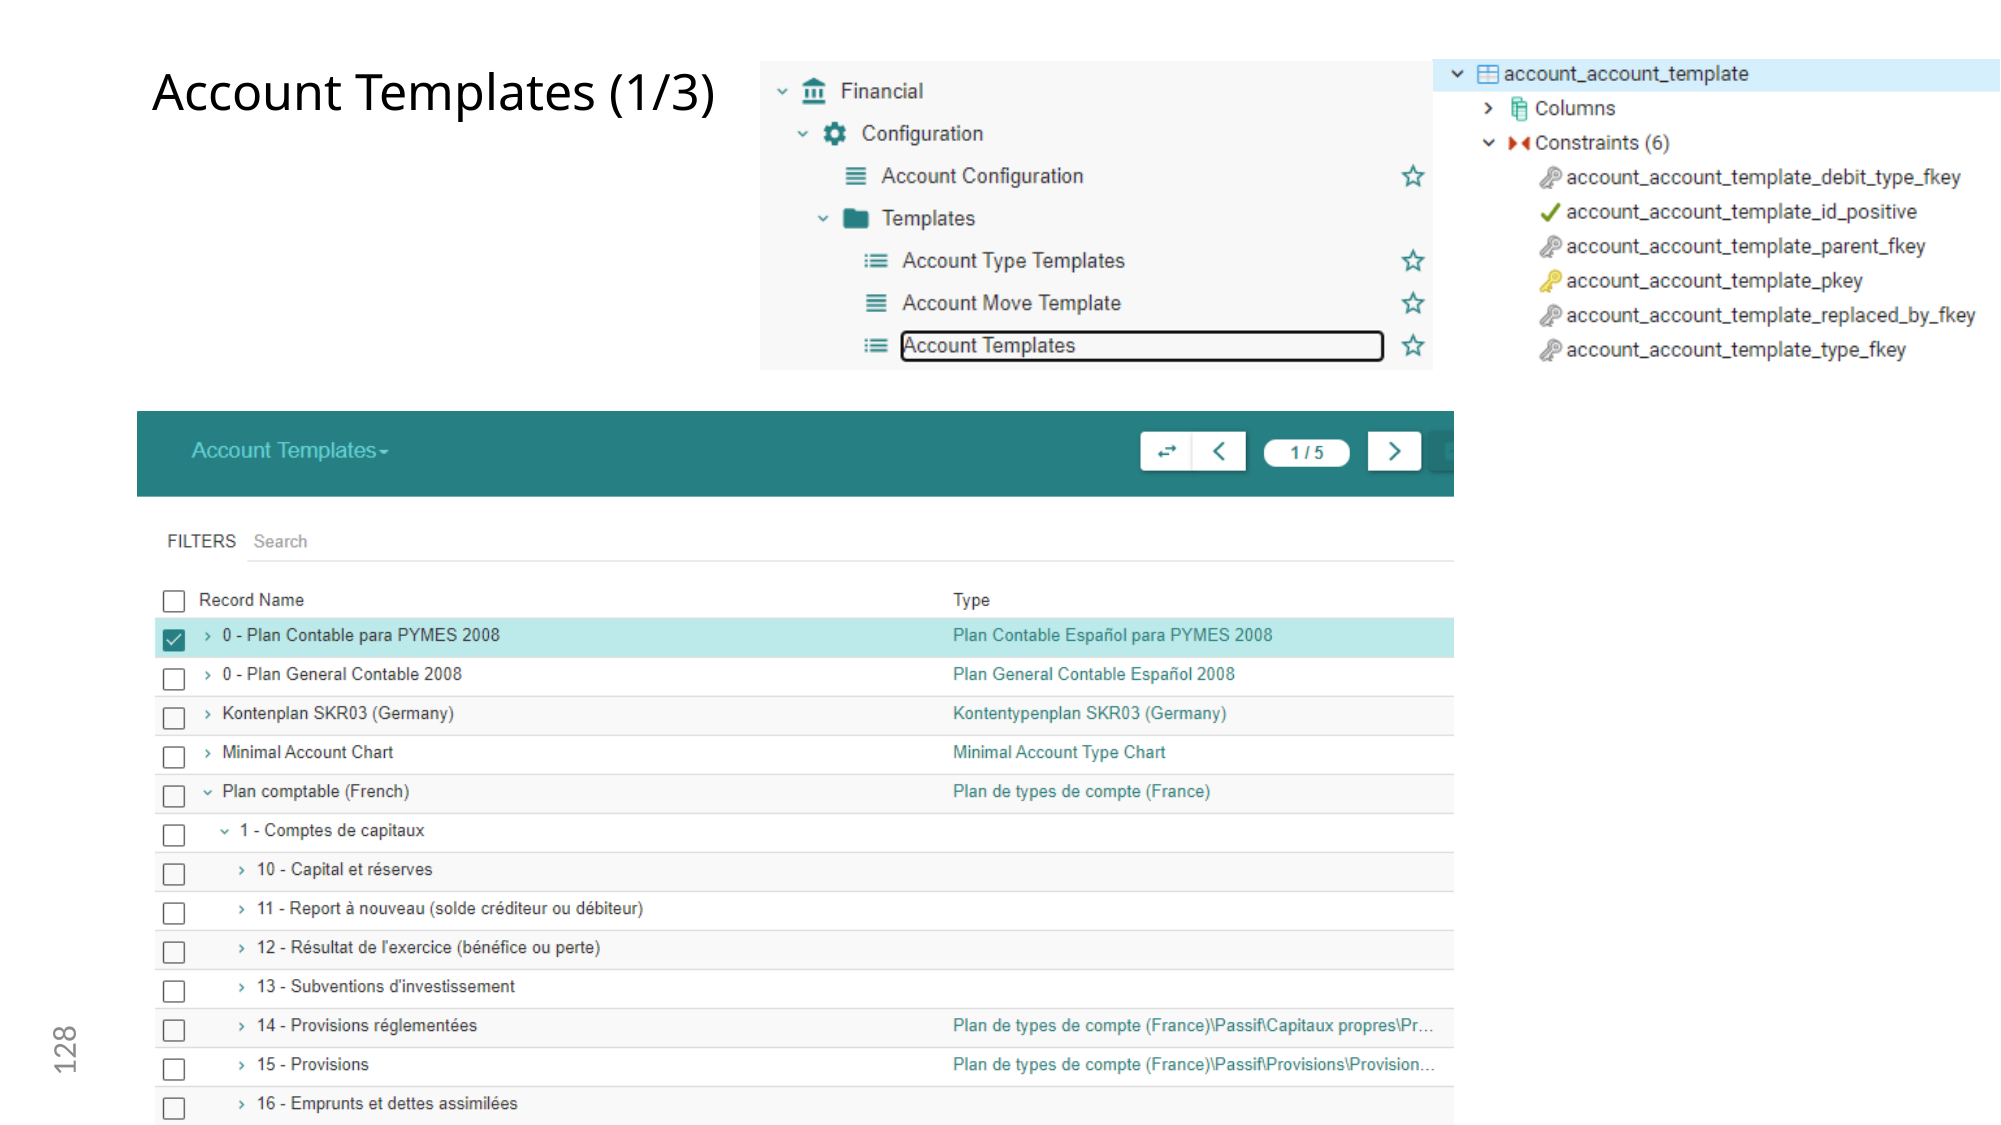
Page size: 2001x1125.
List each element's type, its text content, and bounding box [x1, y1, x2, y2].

picture [137, 411, 1454, 1125]
picture [760, 59, 2000, 371]
title Account Templates (1/3) [137, 59, 1432, 136]
slide_number 128 [32, 995, 93, 1108]
